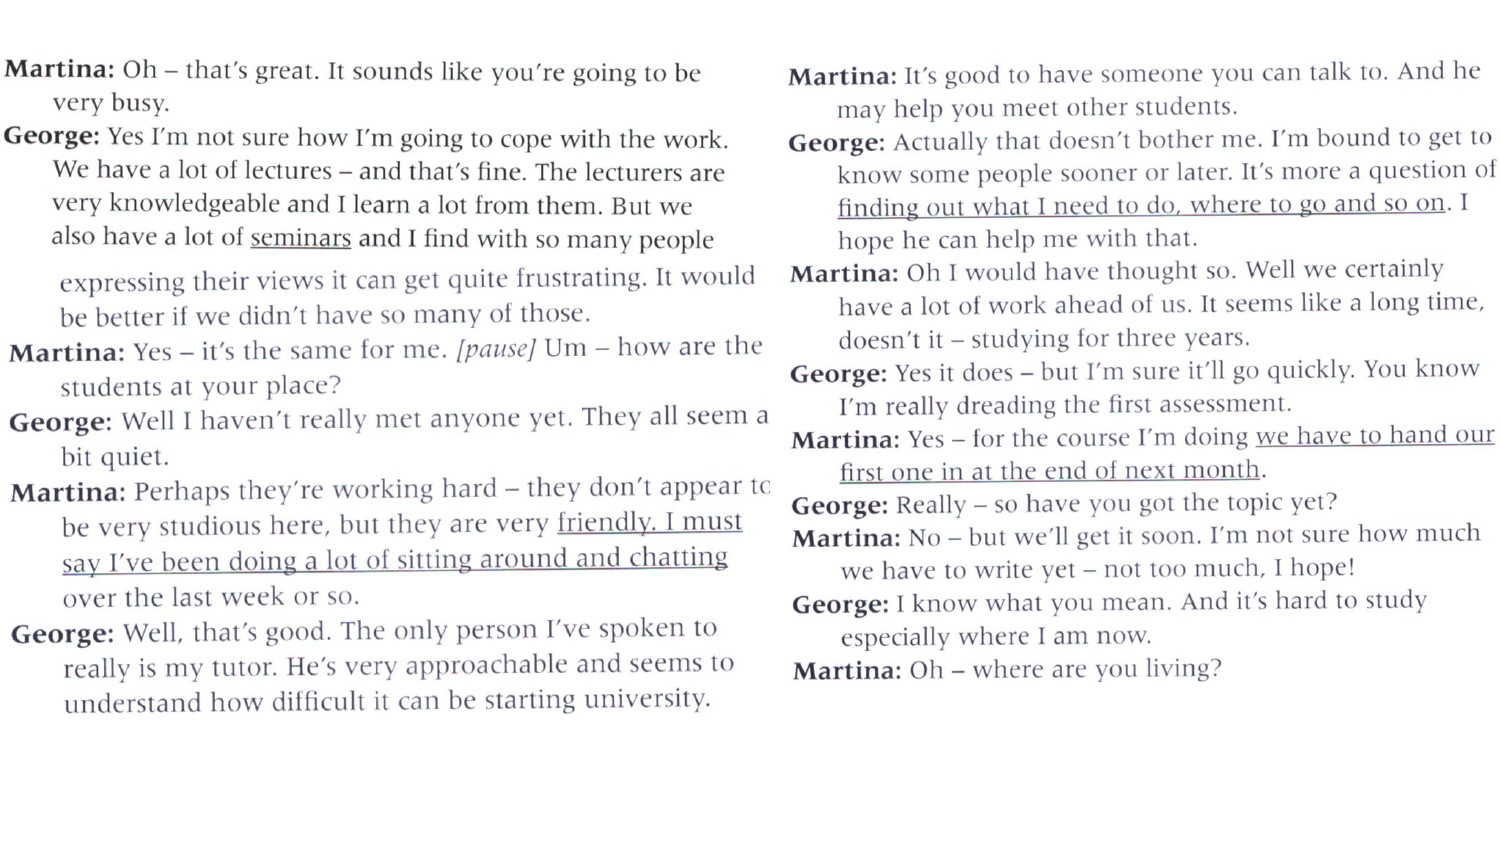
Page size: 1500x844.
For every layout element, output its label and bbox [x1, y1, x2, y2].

picture [0, 256, 770, 714]
picture [782, 55, 1500, 682]
list [0, 55, 751, 254]
